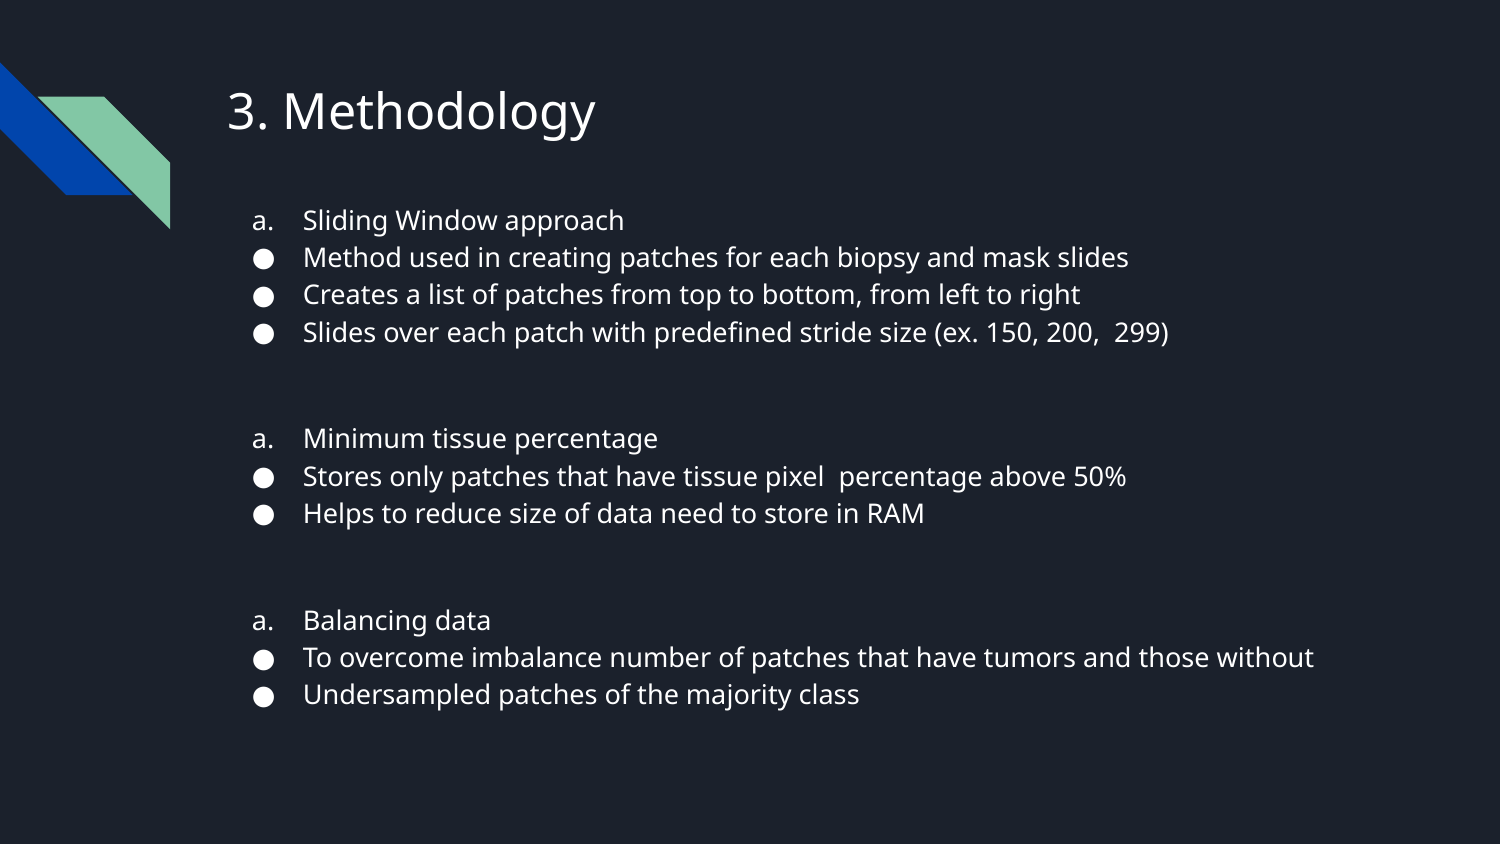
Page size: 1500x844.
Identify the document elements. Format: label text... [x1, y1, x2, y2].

list Sliding Window approach Method used in creating patches for each biopsy and mask slides Creates a list of patches from top to bottom, from left to right Slides over each patch with predefined stride size (ex. 150, 200, 299) Minimum tissue percentage Stores only patches that have tissue pixel percentage above 50% Helps to reduce size of data need to store in RAM Balancing data To overcome imbalance number of patches that have tumors and those without Undersampled patches of the majority class [212, 183, 1368, 775]
title 3. Methodology [212, 64, 1368, 183]
